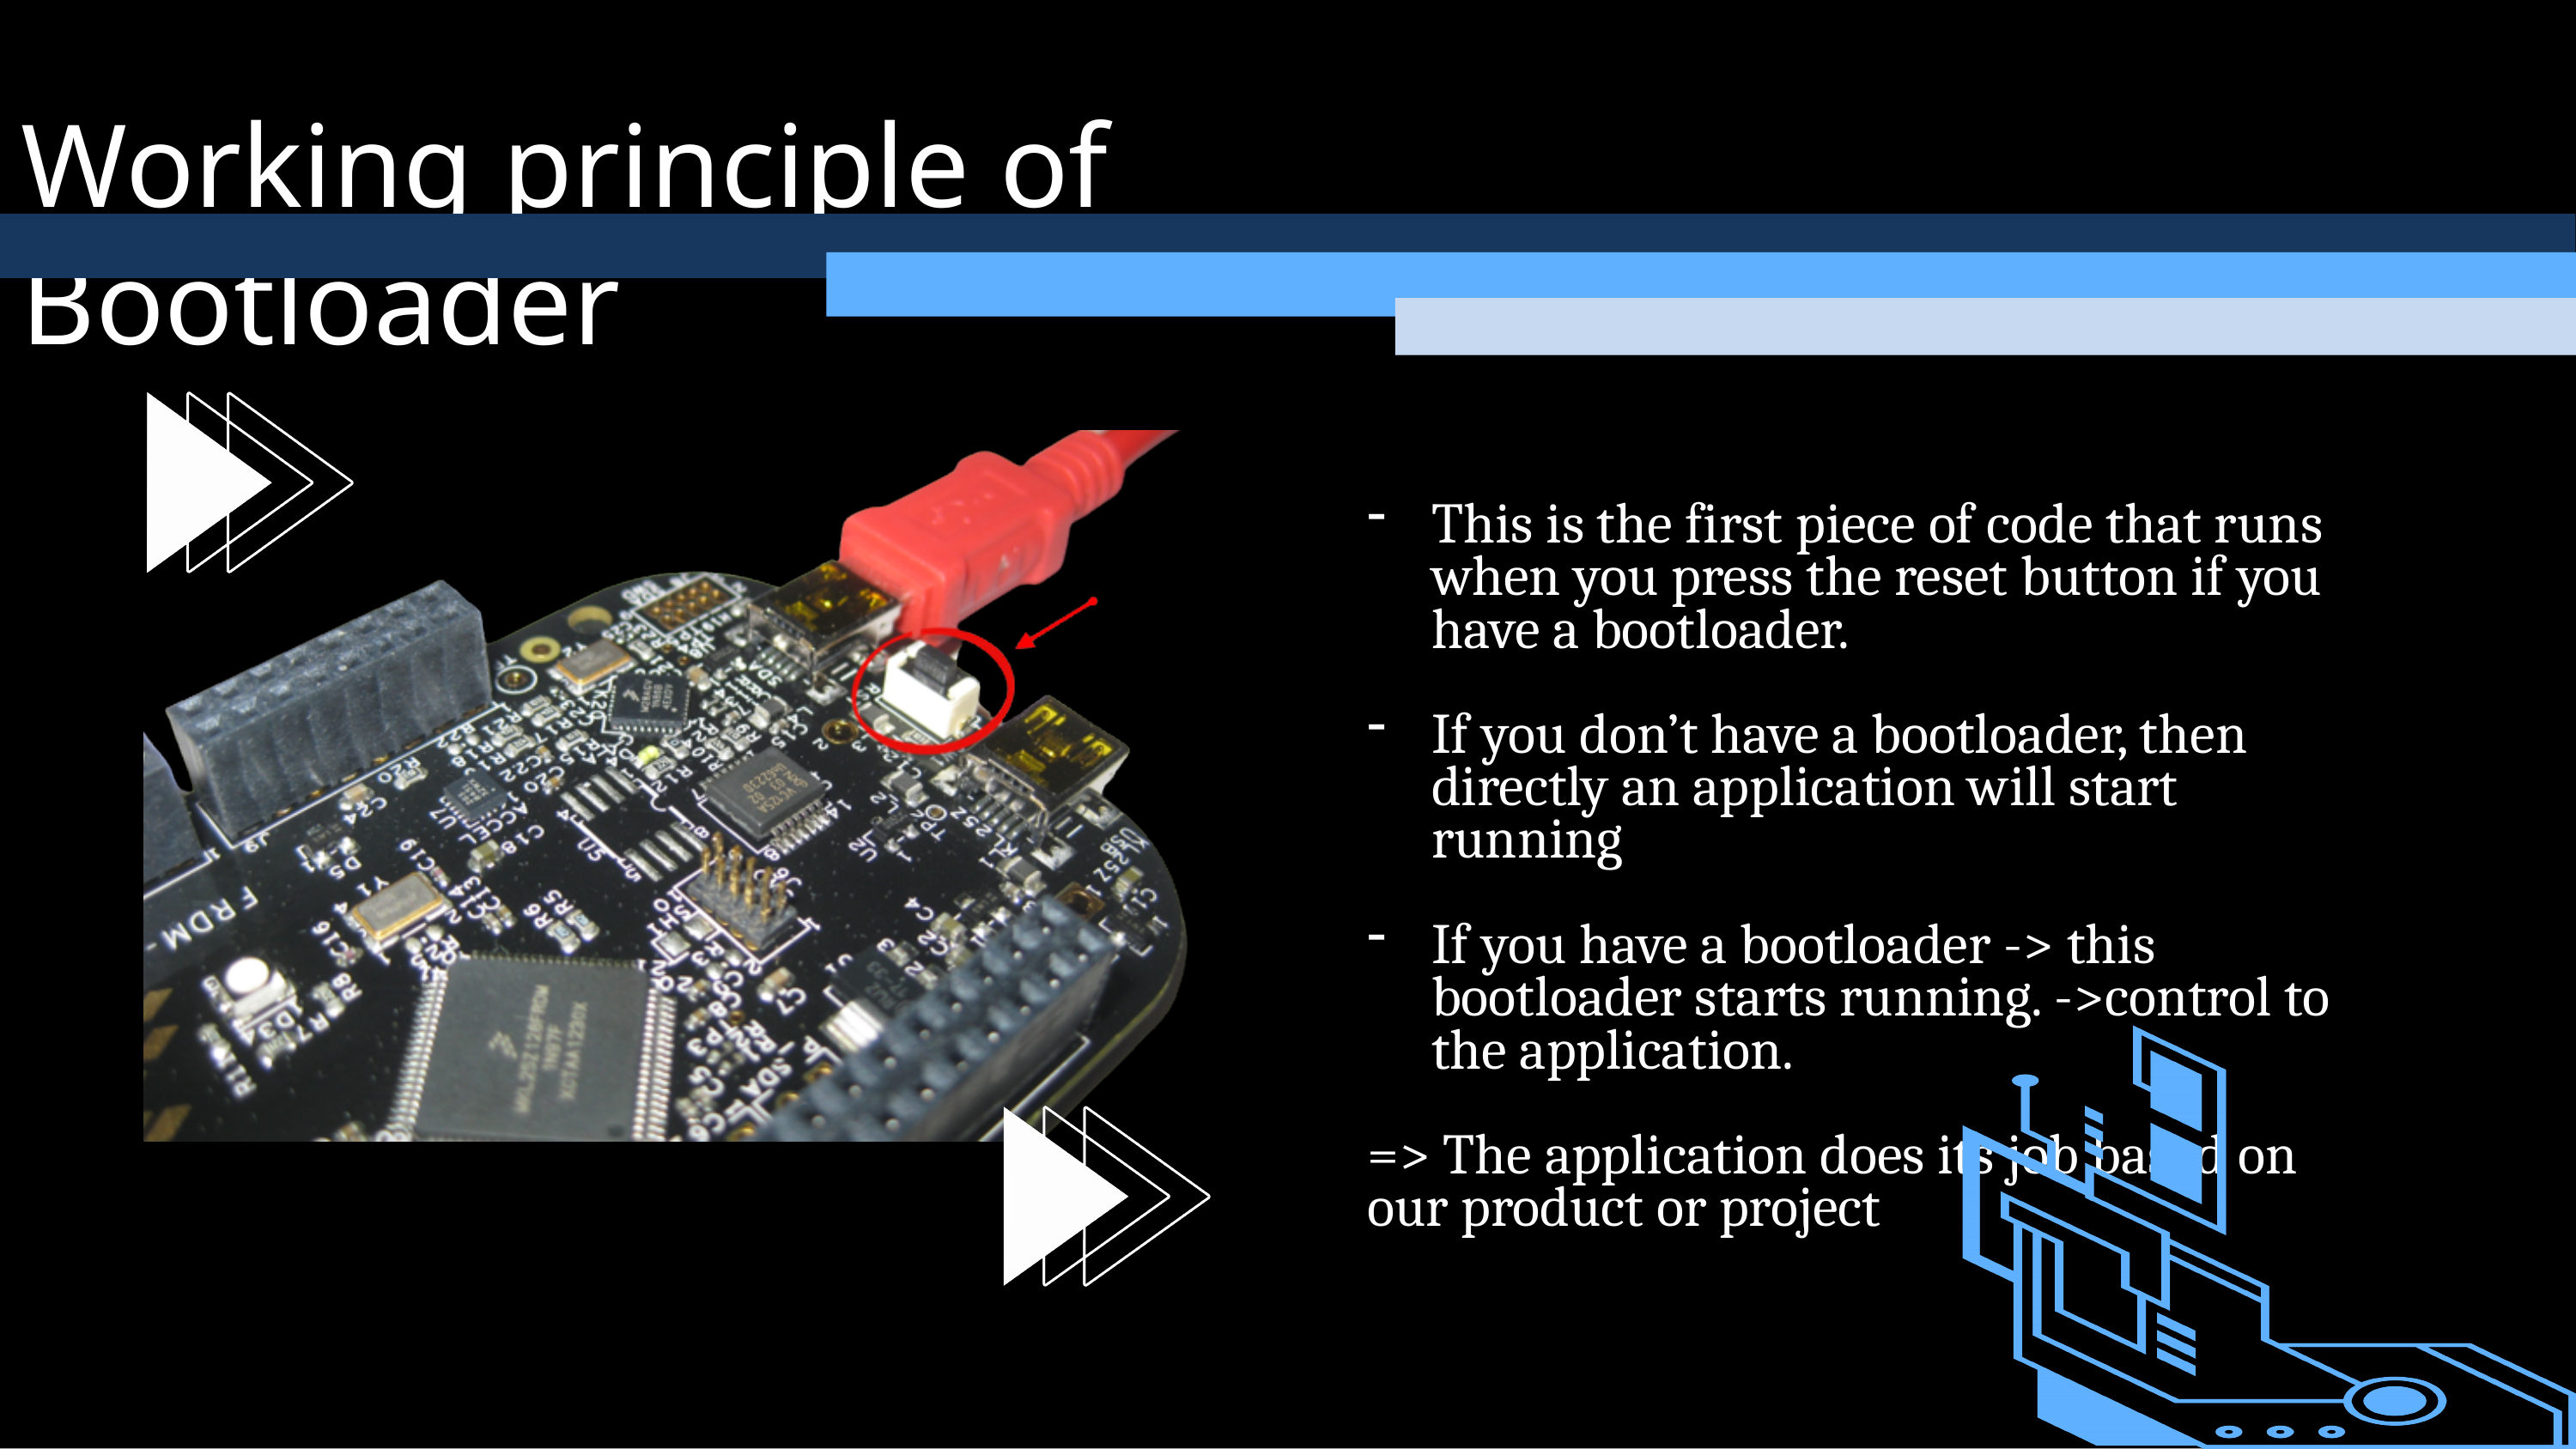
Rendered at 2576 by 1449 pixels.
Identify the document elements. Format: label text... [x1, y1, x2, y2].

text_box [824, 251, 2576, 318]
text_box [0, 280, 2576, 1449]
text_box This is the first piece of code that runs when you press the reset button if you have a bootloader. If you don’t have a bootloader, then directly an application will start running If you have a bootloader -> this bootloader starts running. ->control to the application. => The application does its job based on our product or project [1367, 501, 2376, 1291]
text_box [1962, 1025, 2576, 1449]
text_box Working principle of Bootloader [21, 280, 1393, 367]
text_box [0, 0, 2576, 212]
text_box [1394, 296, 2576, 357]
text_box [1003, 1148, 1211, 1287]
text_box [146, 391, 354, 429]
picture [143, 430, 1210, 1143]
text_box [0, 212, 2576, 280]
text_box Working principle of Bootloader [21, 92, 1393, 212]
